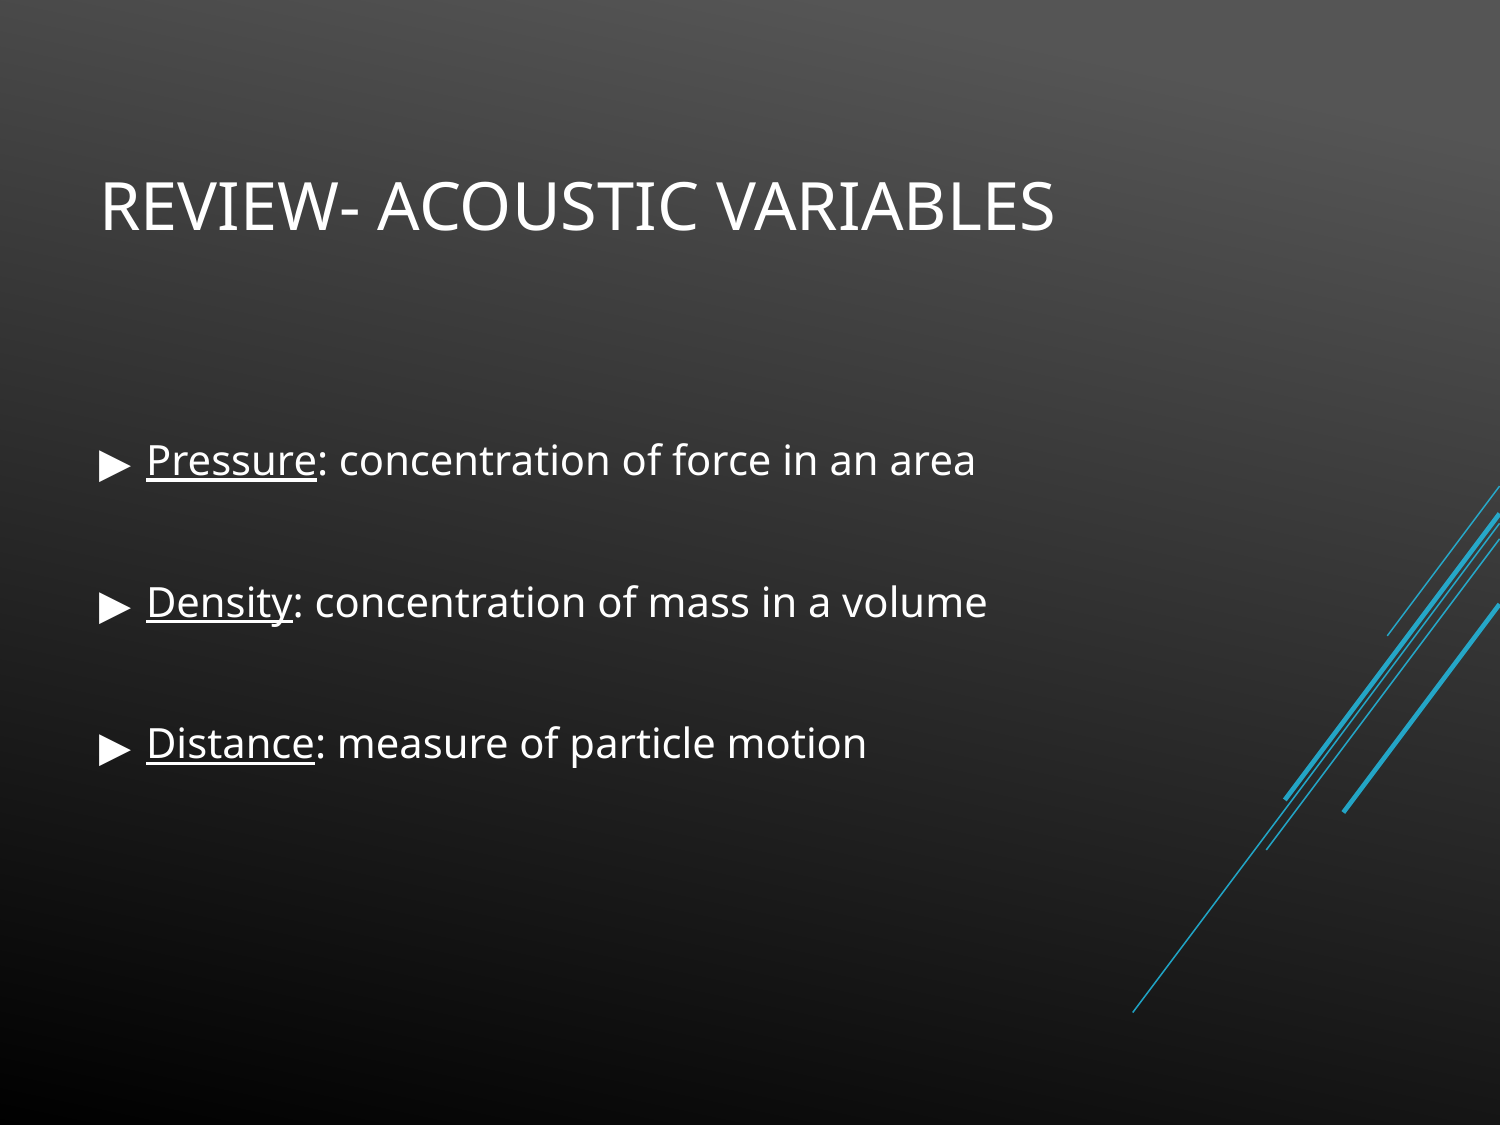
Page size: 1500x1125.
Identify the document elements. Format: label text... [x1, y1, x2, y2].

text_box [1132, 485, 1500, 1013]
list Pressure: concentration of force in an area Density: concentration of mass in a volume Distance: measure of particle motion [84, 339, 1135, 933]
title REVIEW- ACOUSTIC VARIABLES [84, 79, 1135, 327]
text_box [0, 0, 1500, 1125]
